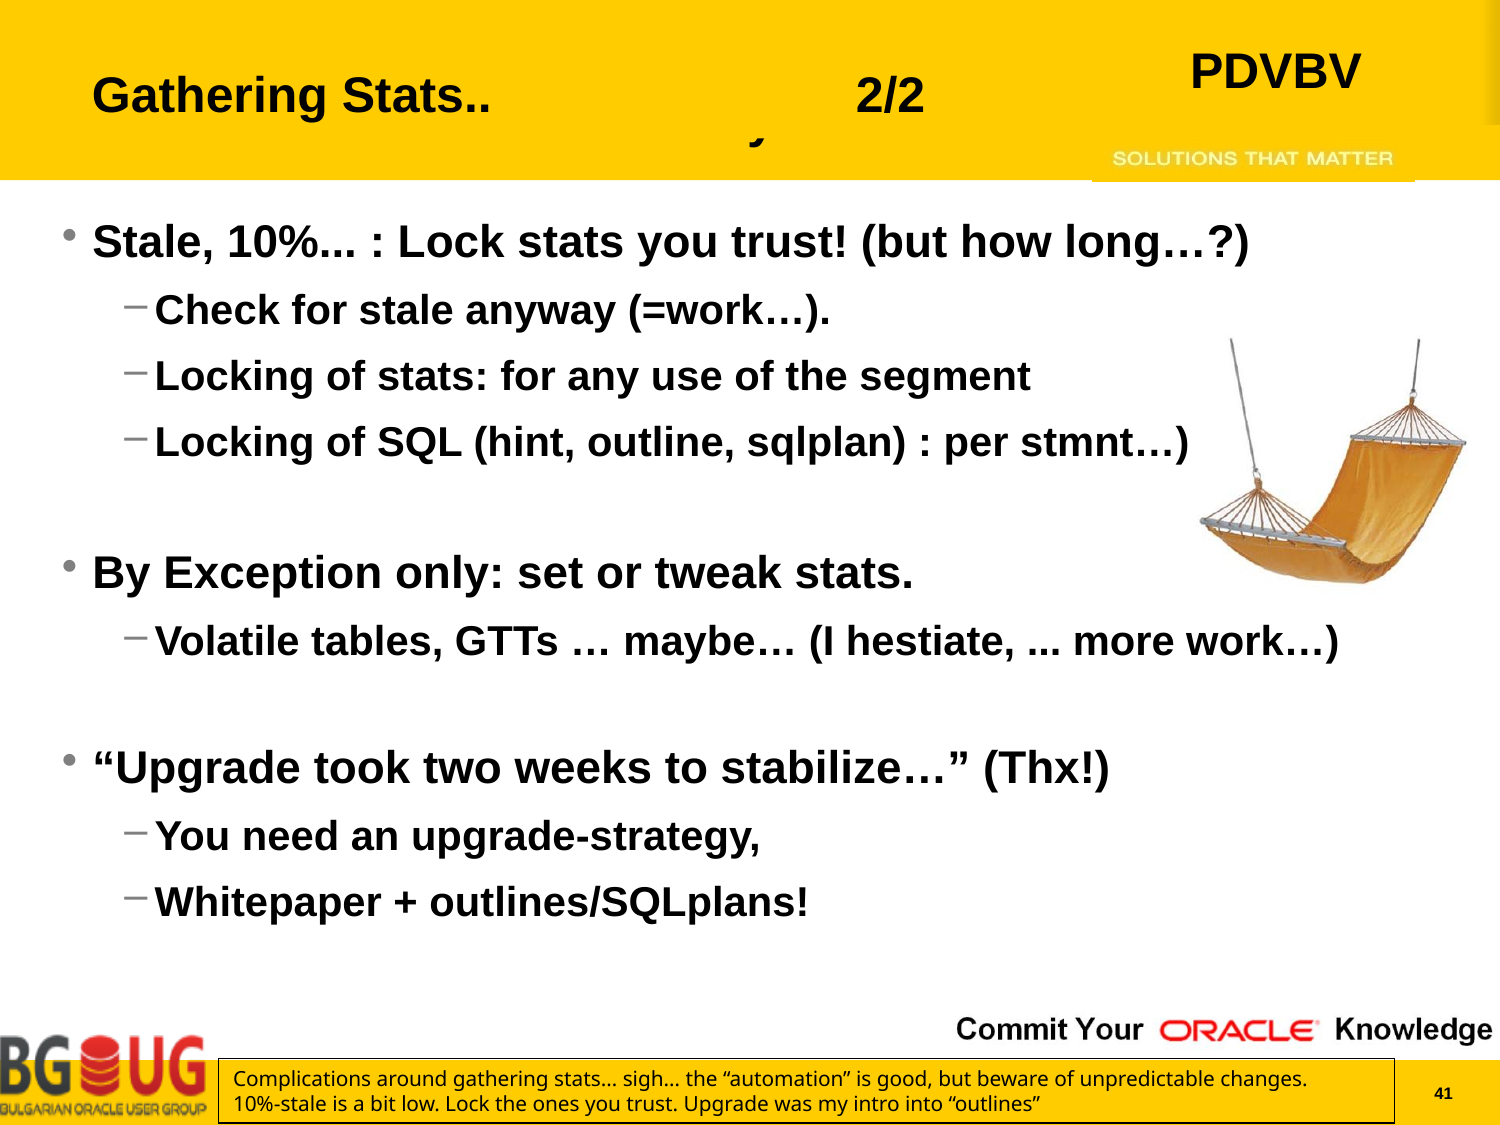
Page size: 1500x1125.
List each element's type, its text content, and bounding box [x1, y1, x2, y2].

picture [1160, 0, 1500, 125]
picture [0, 1034, 207, 1121]
picture [952, 1011, 1500, 1050]
list Stale, 10%... : Lock stats you trust! (but how long…?) Check for stale anyway (=work…). Locking of stats: for any use of the segment Locking of SQL (hint, outline, sqlplan) : per stmnt…) By Exception only: set or tweak stats. Volatile tables, GTTs … maybe… (I hestiate, ... more work…) “Upgrade took two weeks to stabilize…” (Thx!) You need an upgrade-strategy, Whitepaper + outlines/SQLplans! [46, 210, 1406, 969]
text_box Complications around gathering stats… sigh… the “automation” is good, but beware of unpredictable changes. 10%-stale is a bit low. Lock the ones you trust. Upgrade was my intro into “outlines” [218, 1058, 1395, 1123]
title Gathering Stats.. 2/2 [76, 45, 1028, 139]
picture [1092, 137, 1415, 182]
slide_number 41 [1409, 1074, 1468, 1100]
picture [1101, 327, 1500, 595]
